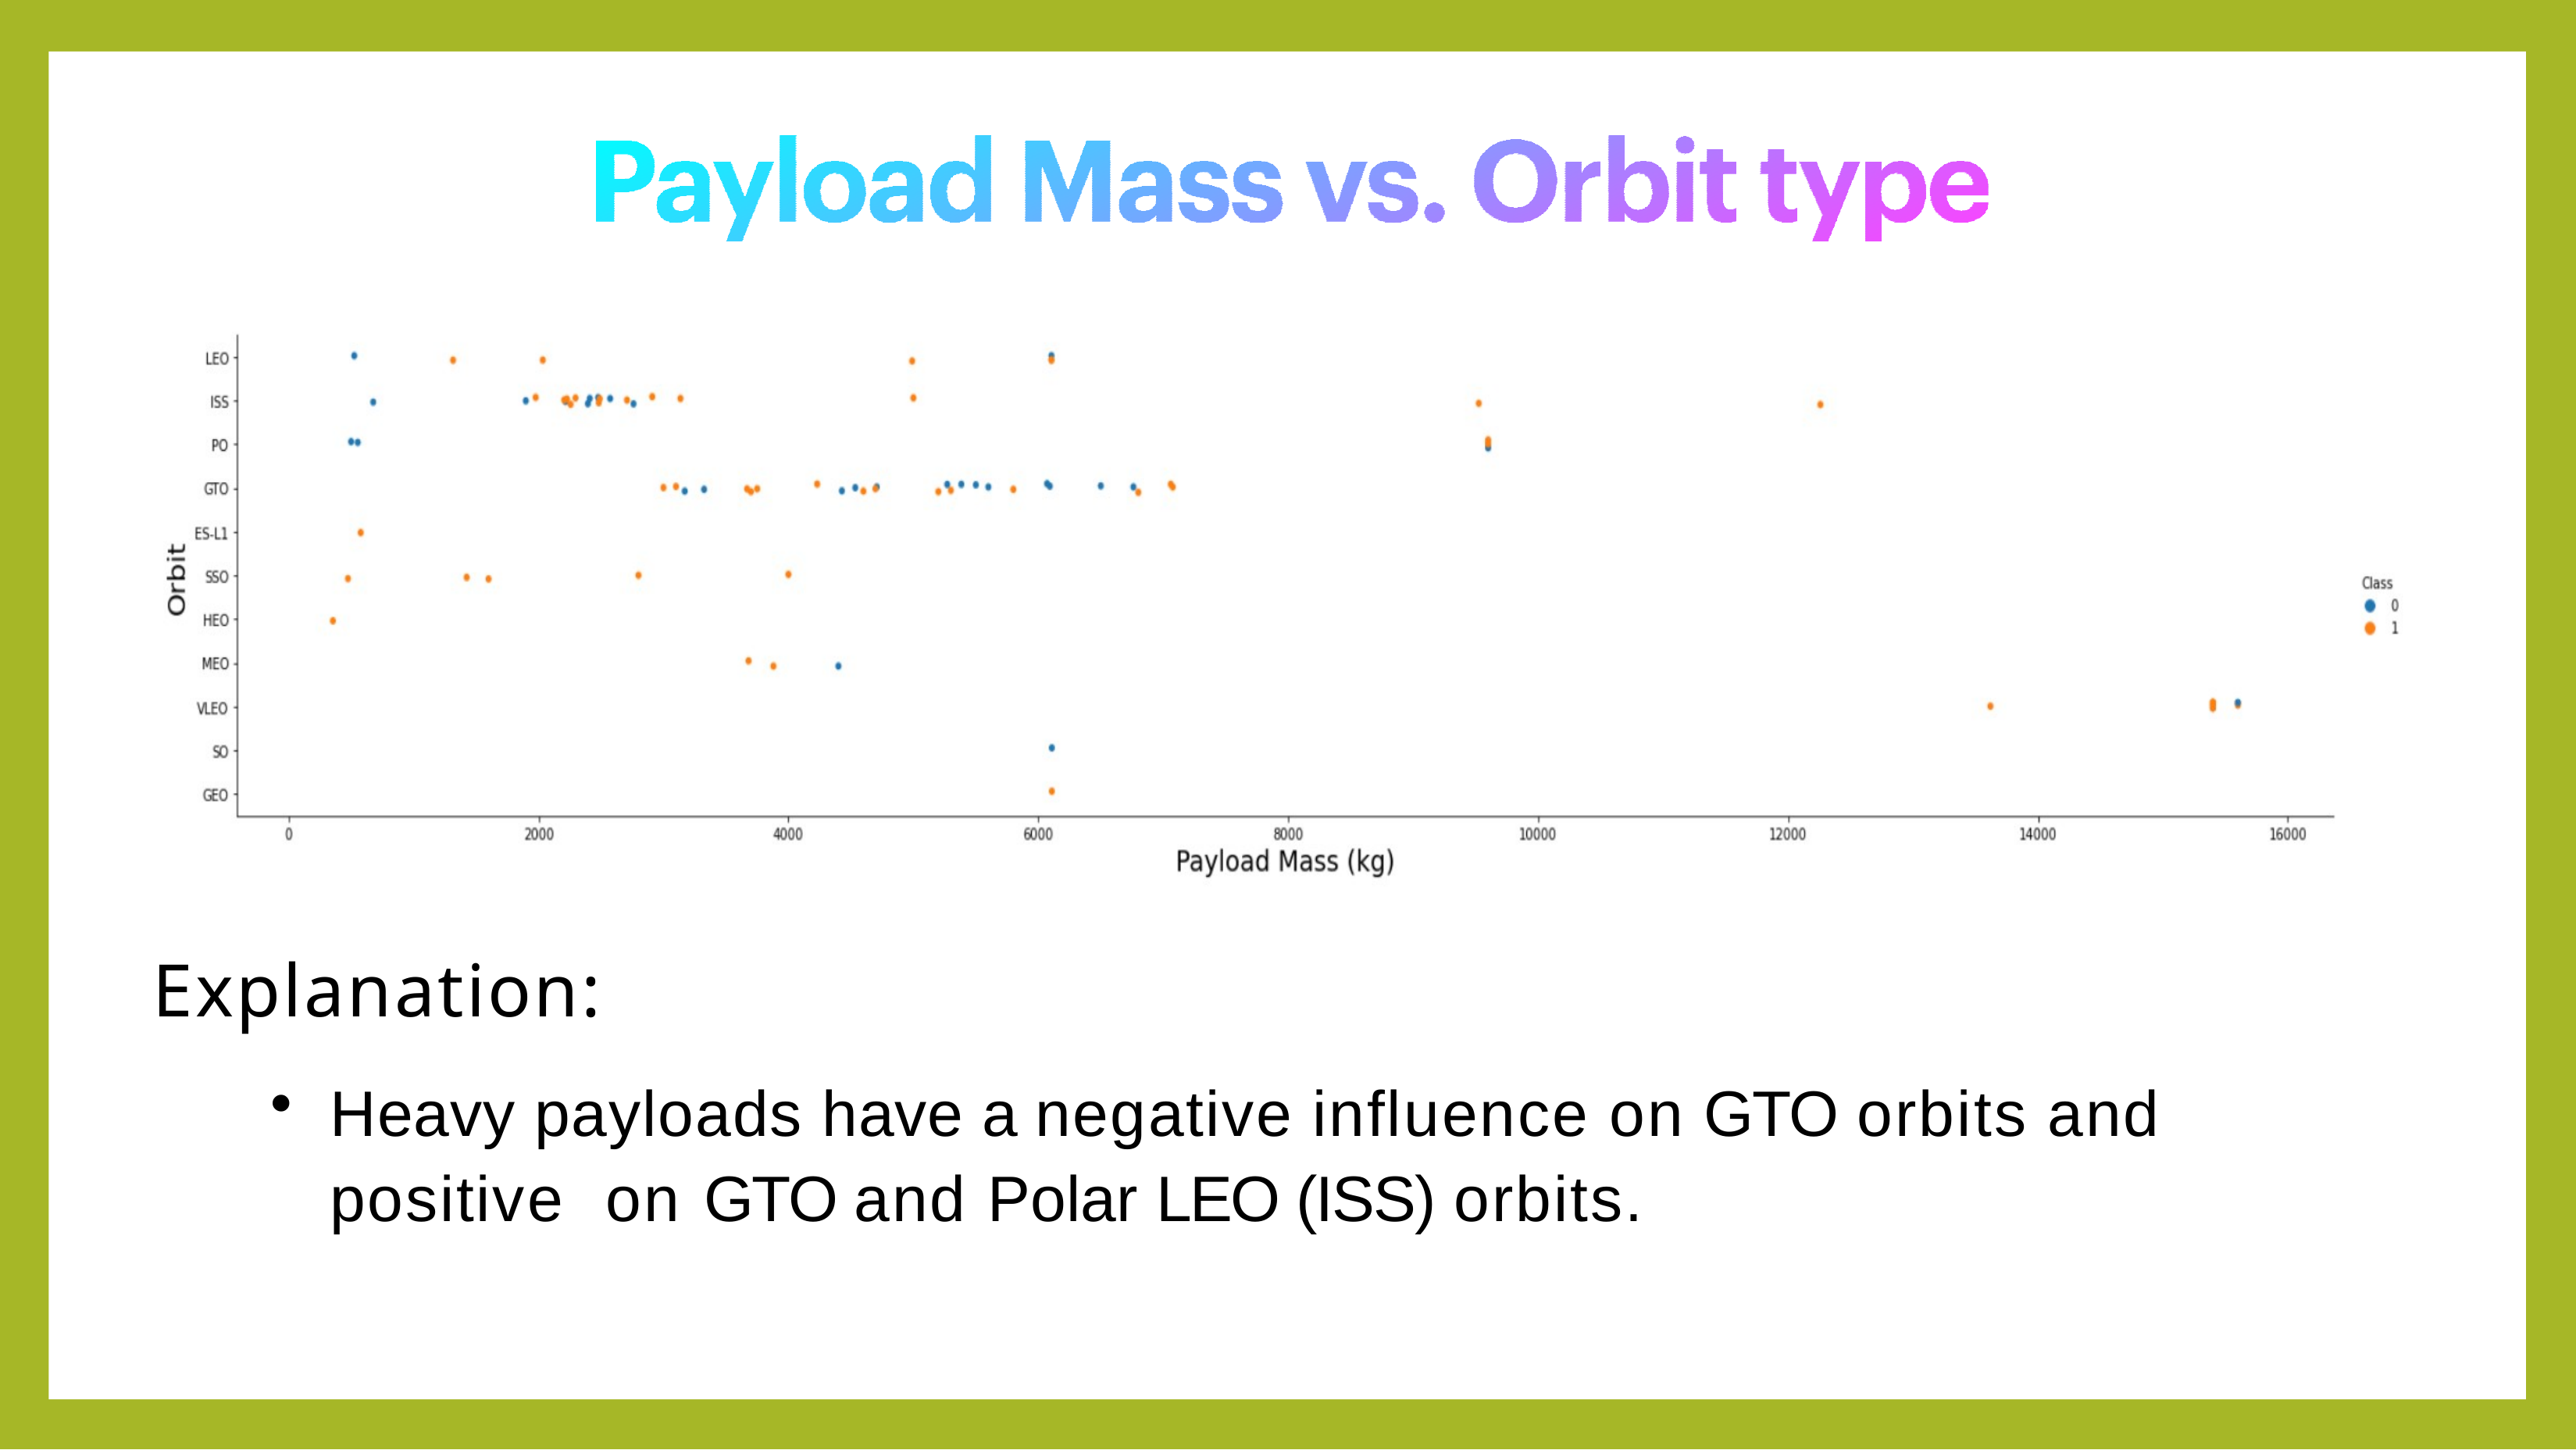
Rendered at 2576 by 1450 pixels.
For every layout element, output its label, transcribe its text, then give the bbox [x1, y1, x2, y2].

text_box [596, 135, 1989, 241]
text_box [147, 322, 2428, 897]
text_box Explanation: Heavy payloads have a negative influence on GTO orbits and positive on GTO and Polar LEO (ISS) orbits. [151, 897, 2410, 1235]
